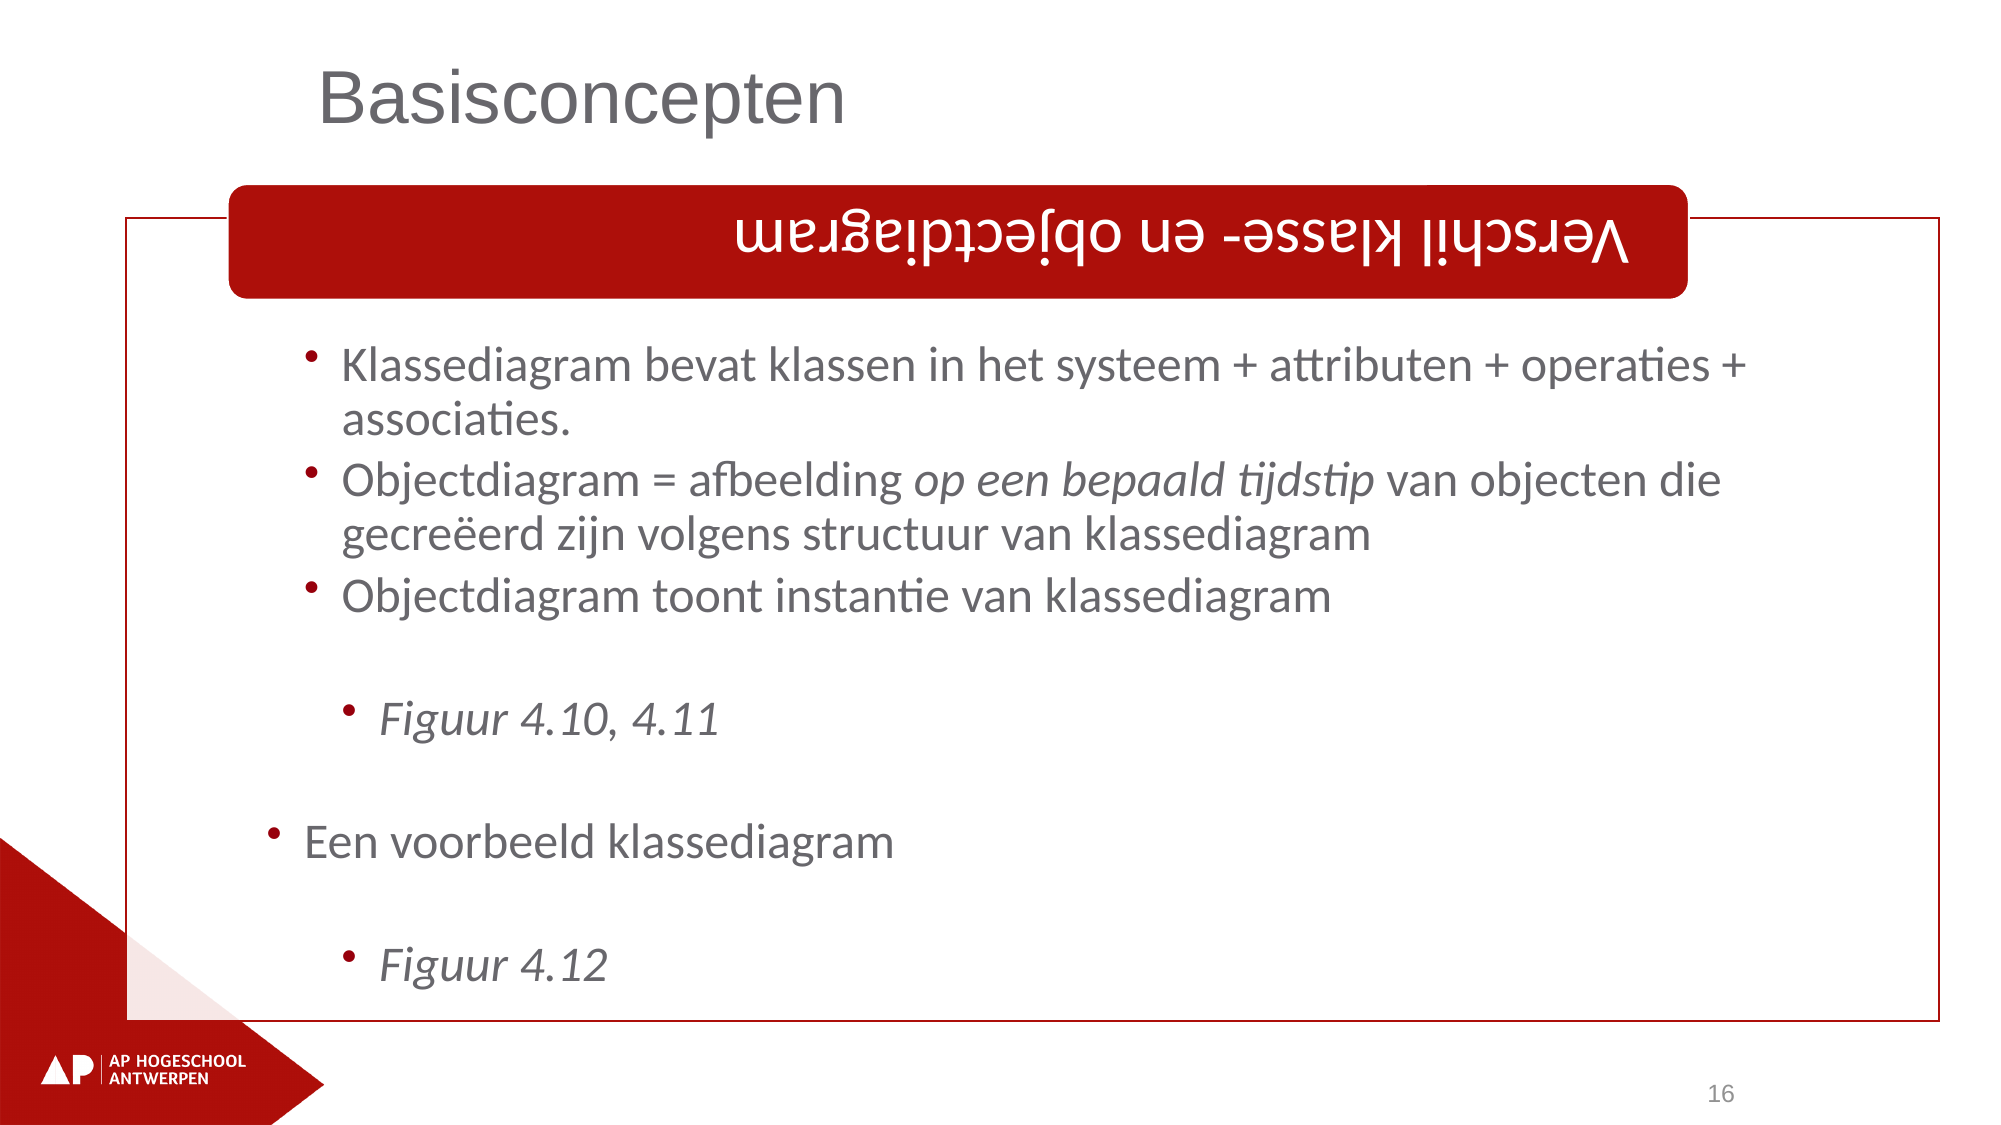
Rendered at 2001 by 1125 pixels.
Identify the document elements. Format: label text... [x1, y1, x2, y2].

picture [0, 831, 328, 1125]
text_box 16 [1400, 1094, 1750, 1122]
text_box Basisconcepten [303, 0, 1733, 184]
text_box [125, 184, 1940, 1094]
